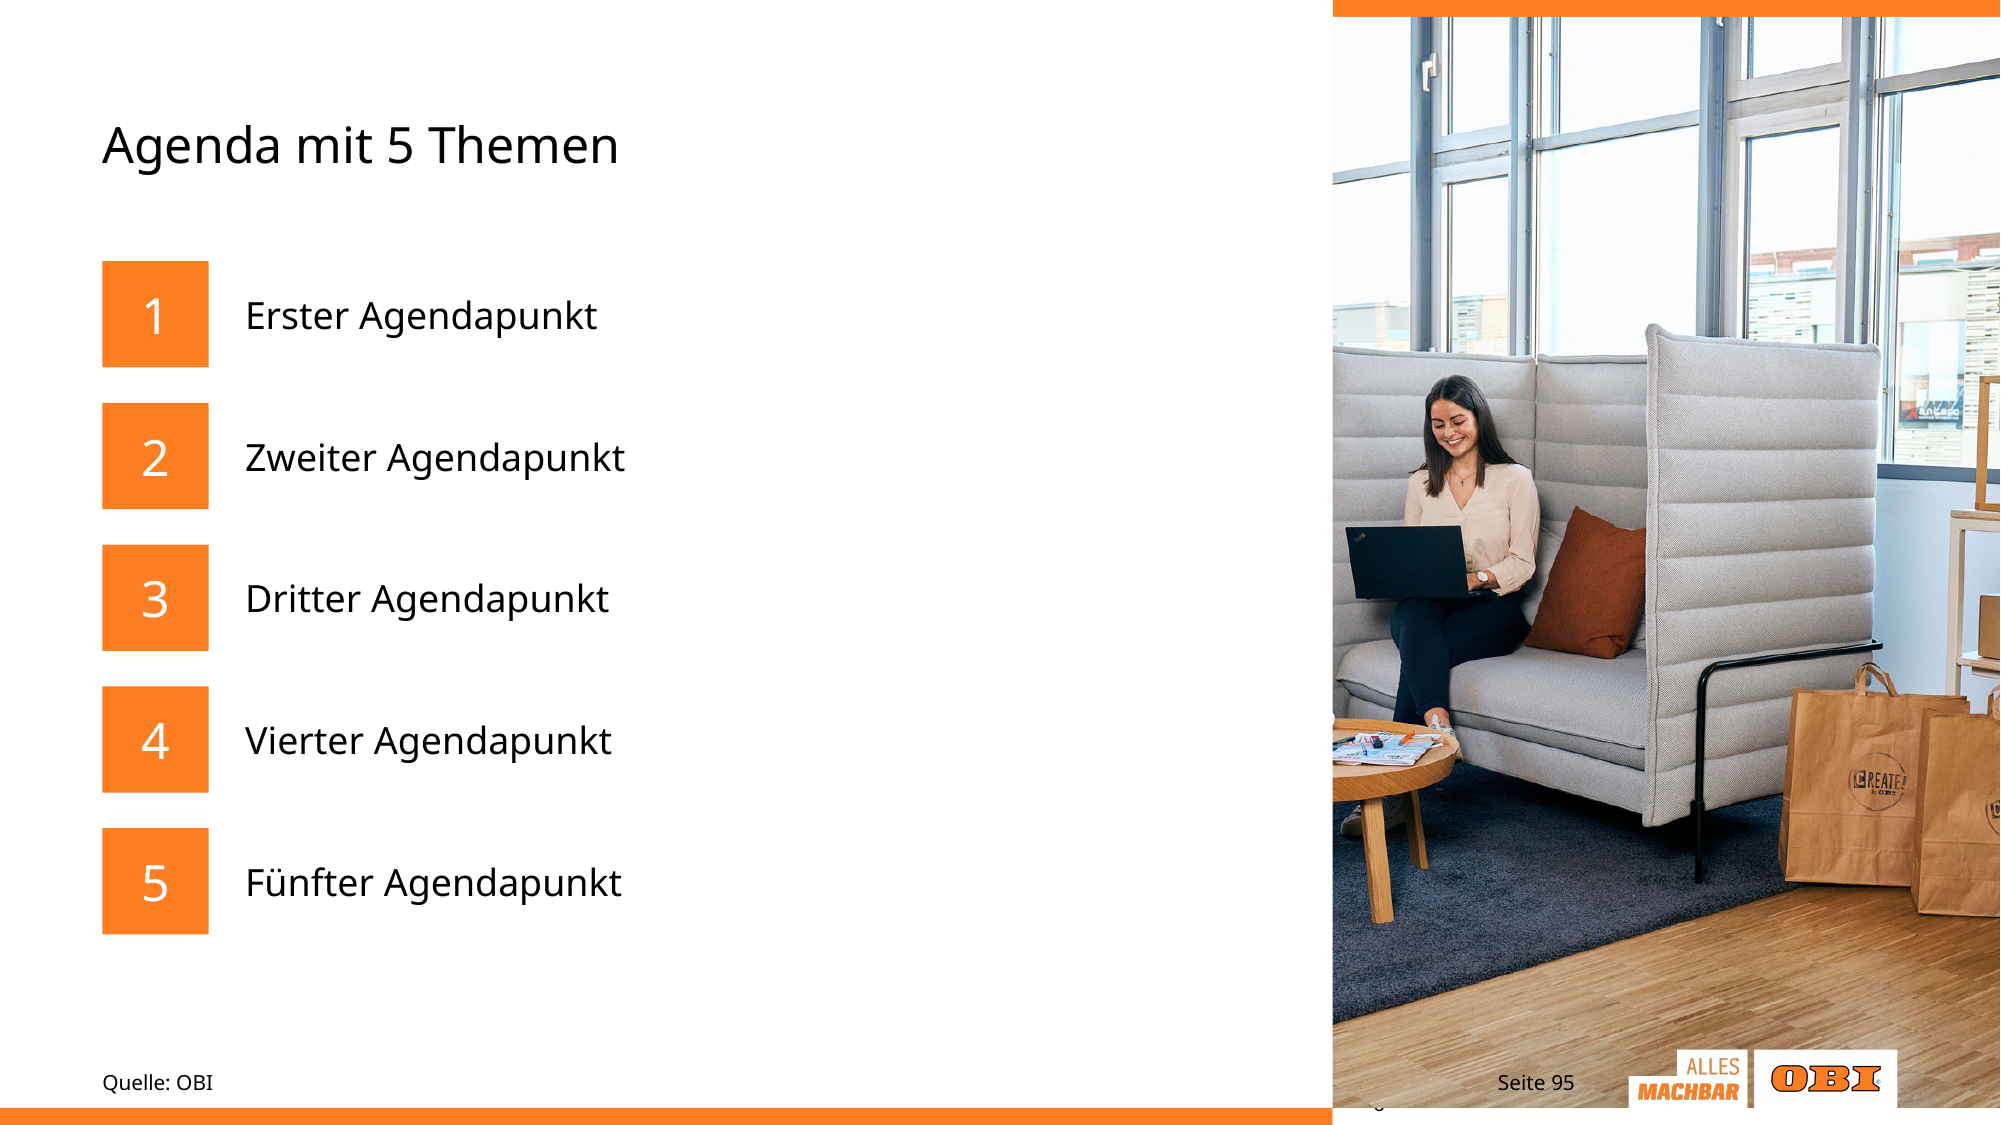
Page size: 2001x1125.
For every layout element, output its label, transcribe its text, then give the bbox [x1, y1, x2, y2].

list Vierter Agendapunkt [245, 716, 1271, 763]
list Fünfter Agendapunkt [245, 858, 1271, 904]
footer Quelle: OBI [102, 1071, 1271, 1097]
list 1 [102, 261, 209, 368]
list Erster Agendapunkt [245, 291, 1271, 337]
list 3 [102, 544, 209, 651]
list 2 [102, 402, 209, 510]
list Dritter Agendapunkt [245, 575, 1271, 621]
list 5 [102, 828, 209, 935]
list 4 [102, 686, 209, 793]
title Agenda mit 5 Themen [102, 112, 1271, 174]
picture [1332, 16, 2000, 1109]
list Zweiter Agendapunkt [245, 433, 1271, 479]
